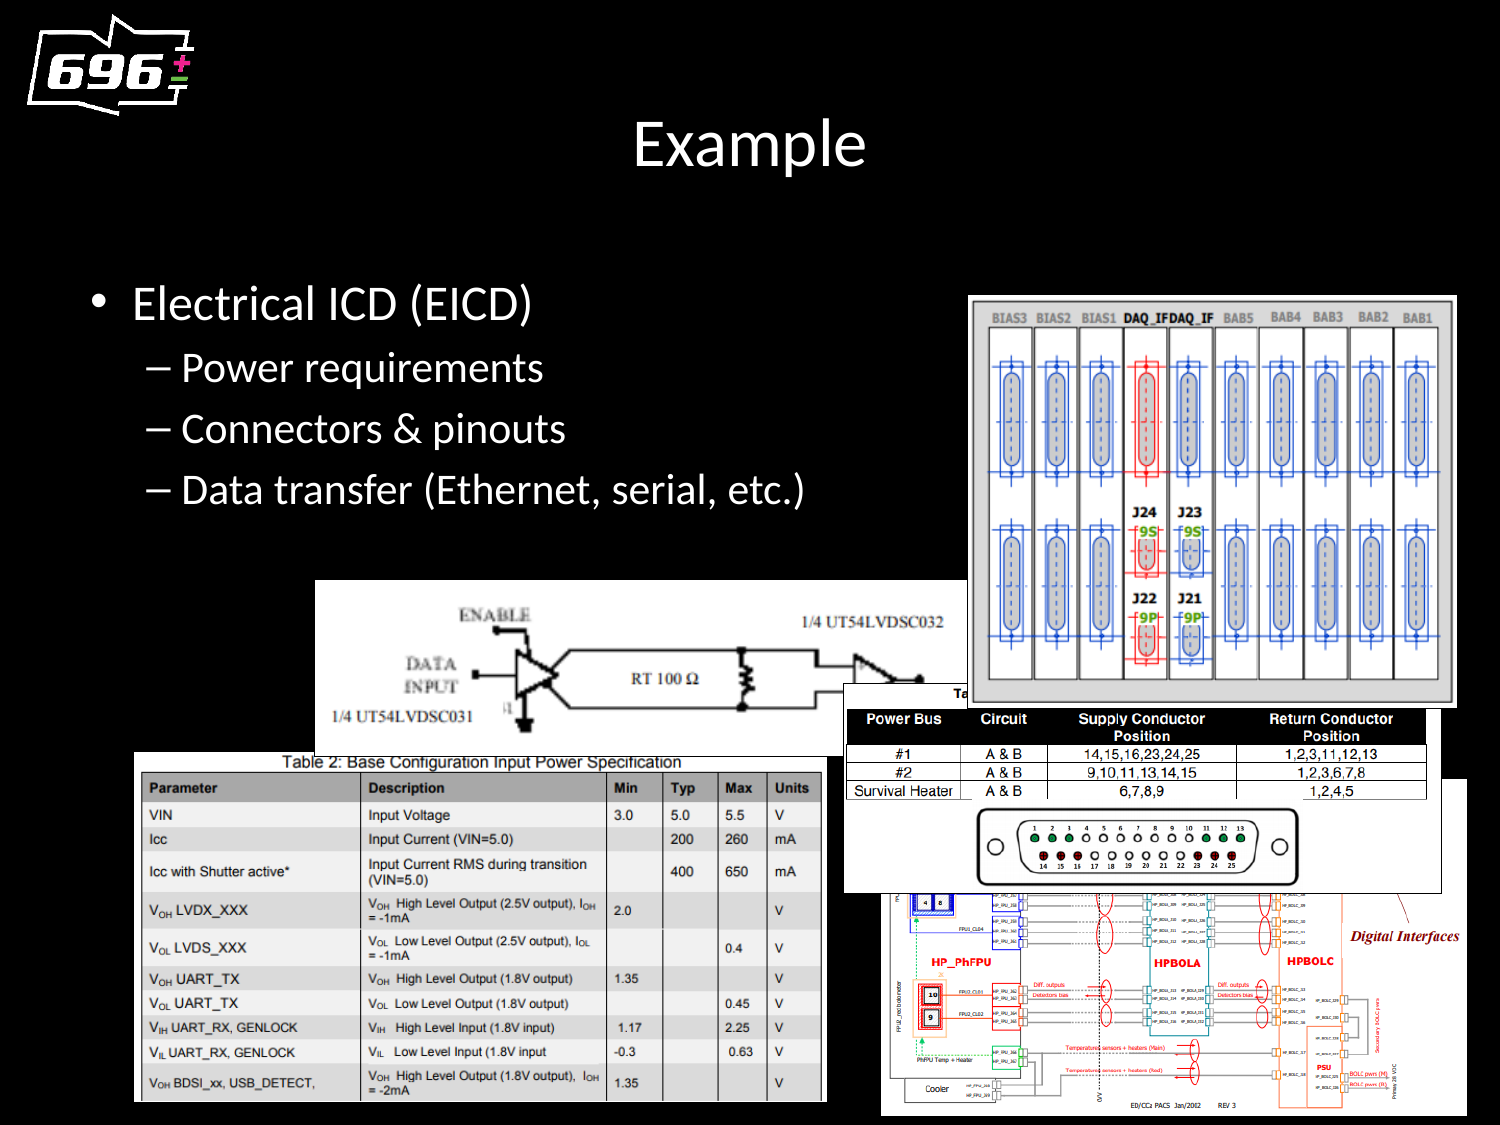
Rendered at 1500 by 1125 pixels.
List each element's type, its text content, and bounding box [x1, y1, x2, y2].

title Example [75, 45, 1425, 233]
list Electrical ICD (EICD) Power requirements Connectors & pinouts Data transfer (Ethernet, serial, etc.) [75, 262, 1425, 1005]
picture [134, 293, 1467, 1116]
picture [0, 5, 225, 132]
